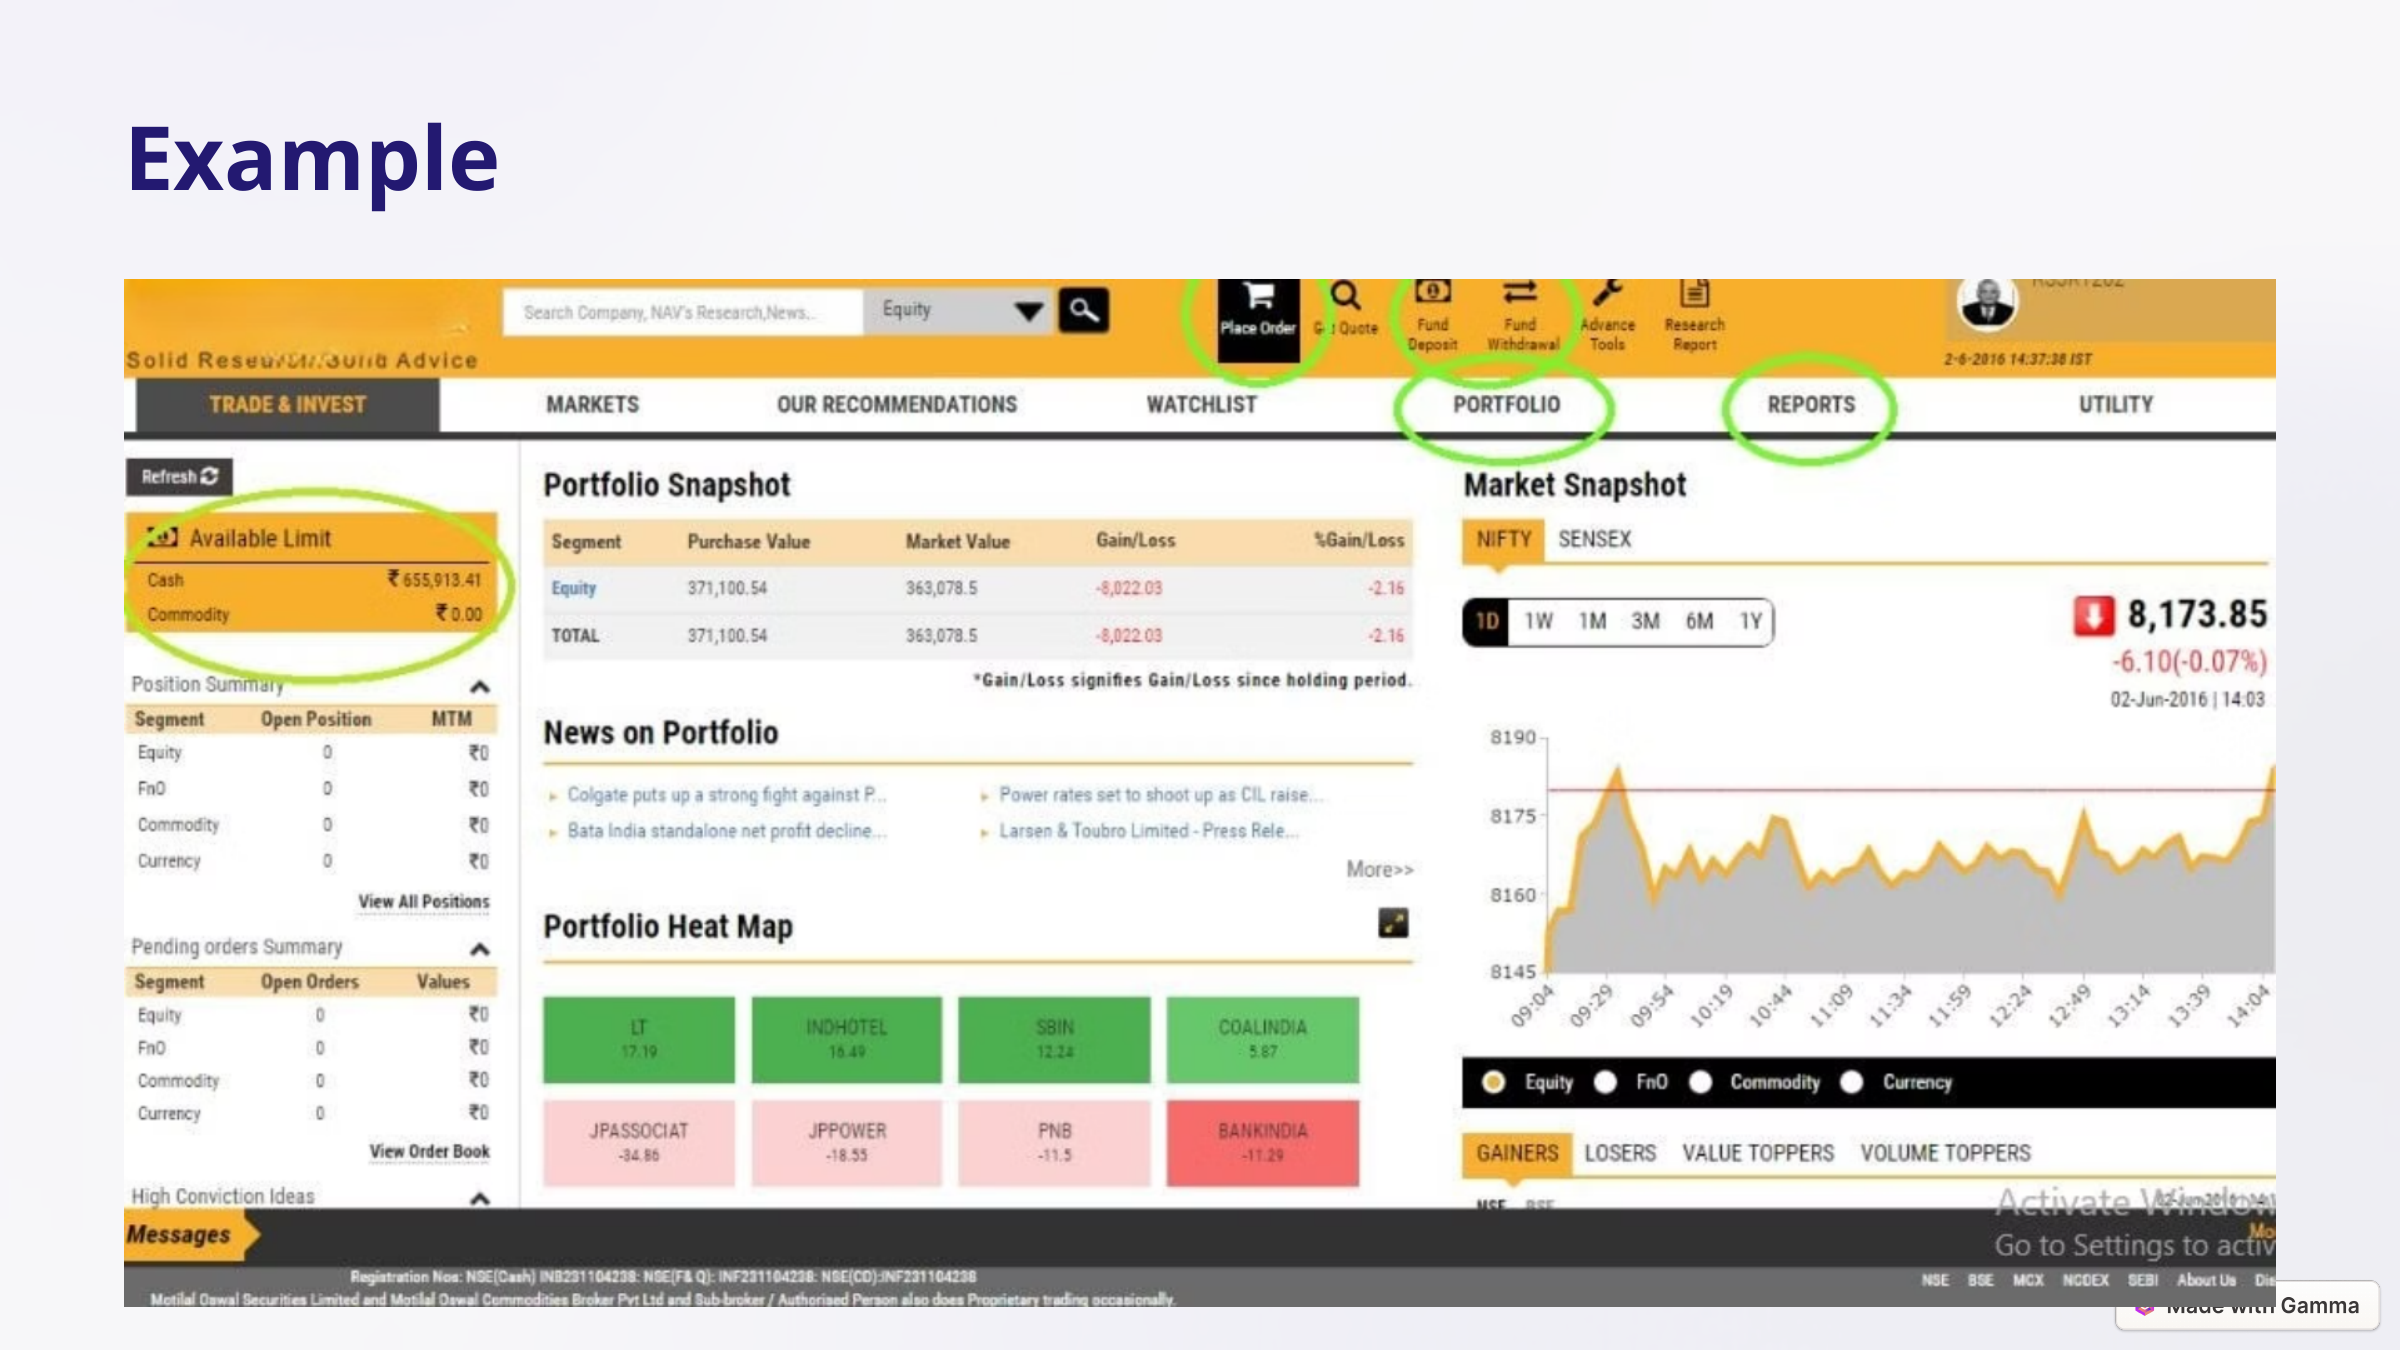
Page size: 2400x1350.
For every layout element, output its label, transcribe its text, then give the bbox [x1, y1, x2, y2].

text_box Example [124, 97, 1011, 209]
picture [124, 279, 2389, 1339]
